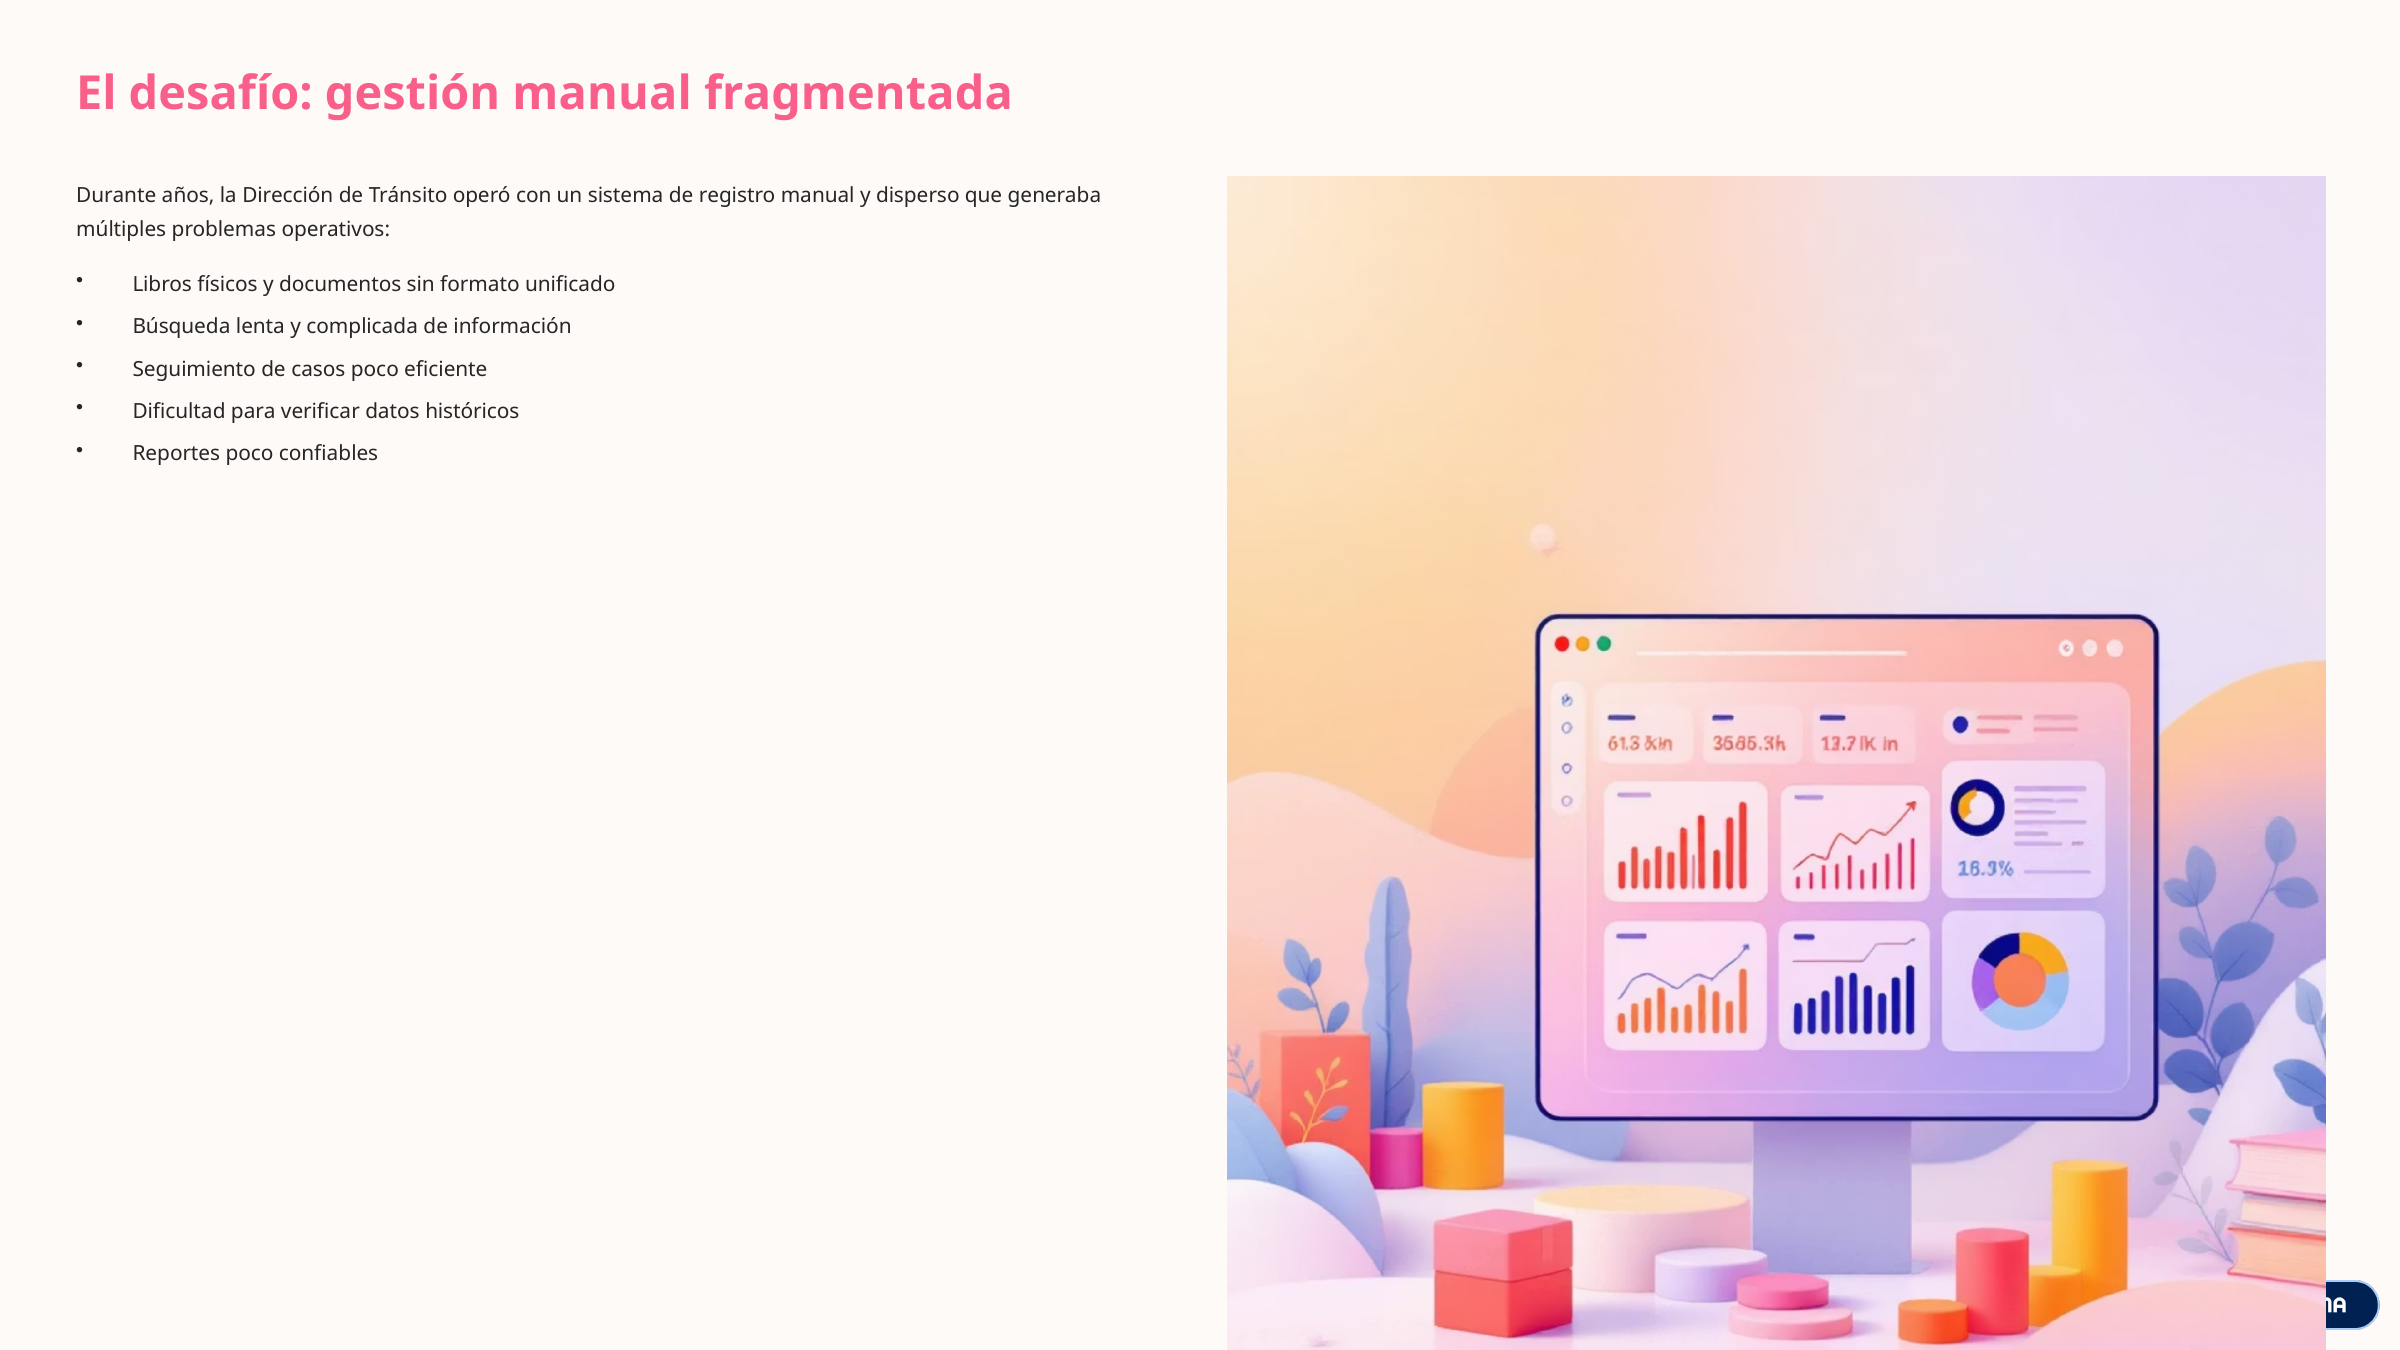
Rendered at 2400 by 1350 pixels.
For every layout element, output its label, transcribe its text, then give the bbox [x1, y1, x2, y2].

text_box Reportes poco confiables [76, 430, 1174, 466]
picture [1227, 176, 2389, 1350]
text_box Seguimiento de casos poco eficiente [76, 345, 1174, 381]
text_box El desafío: gestión manual fragmentada [76, 59, 940, 120]
text_box Durante años, la Dirección de Tránsito operó con un sistema de registro manual y disperso que generaba múltiples problemas operativos: [76, 171, 1174, 242]
text_box Dificultad para verificar datos históricos [76, 388, 1174, 423]
text_box Búsqueda lenta y complicada de información [76, 303, 1174, 339]
text_box Libros físicos y documentos sin formato unificado [76, 261, 1174, 296]
